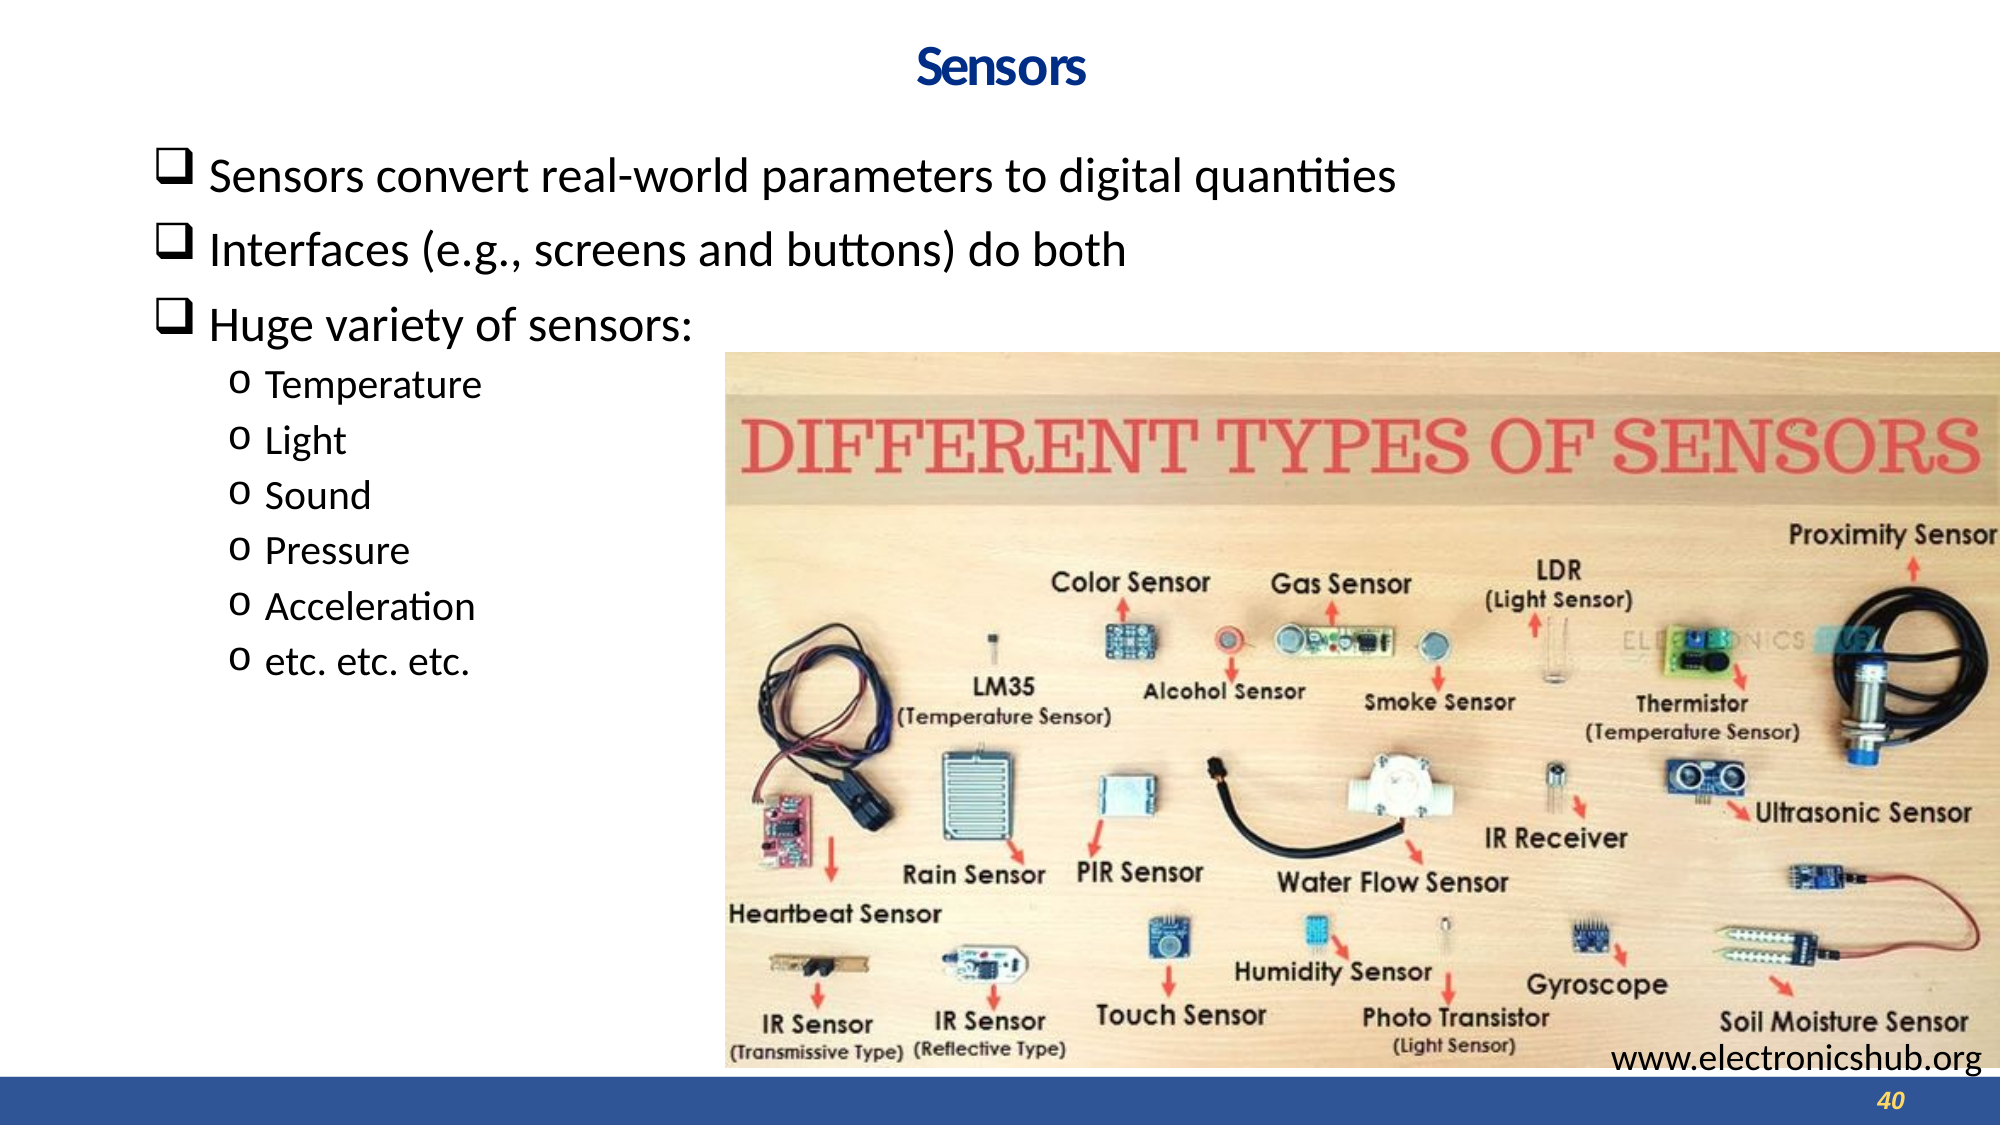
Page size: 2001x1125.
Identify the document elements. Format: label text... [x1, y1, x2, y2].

picture [725, 352, 2000, 1068]
text_box www.electronicshub.org [1596, 1068, 1998, 1086]
title Sensors [137, 0, 1863, 141]
list Sensors convert real-world parameters to digital quantities Interfaces (e.g., screens and buttons) do both Huge variety of sensors: Temperature Light Sound Pressure Acceleration etc. etc. etc. [137, 141, 1863, 1026]
